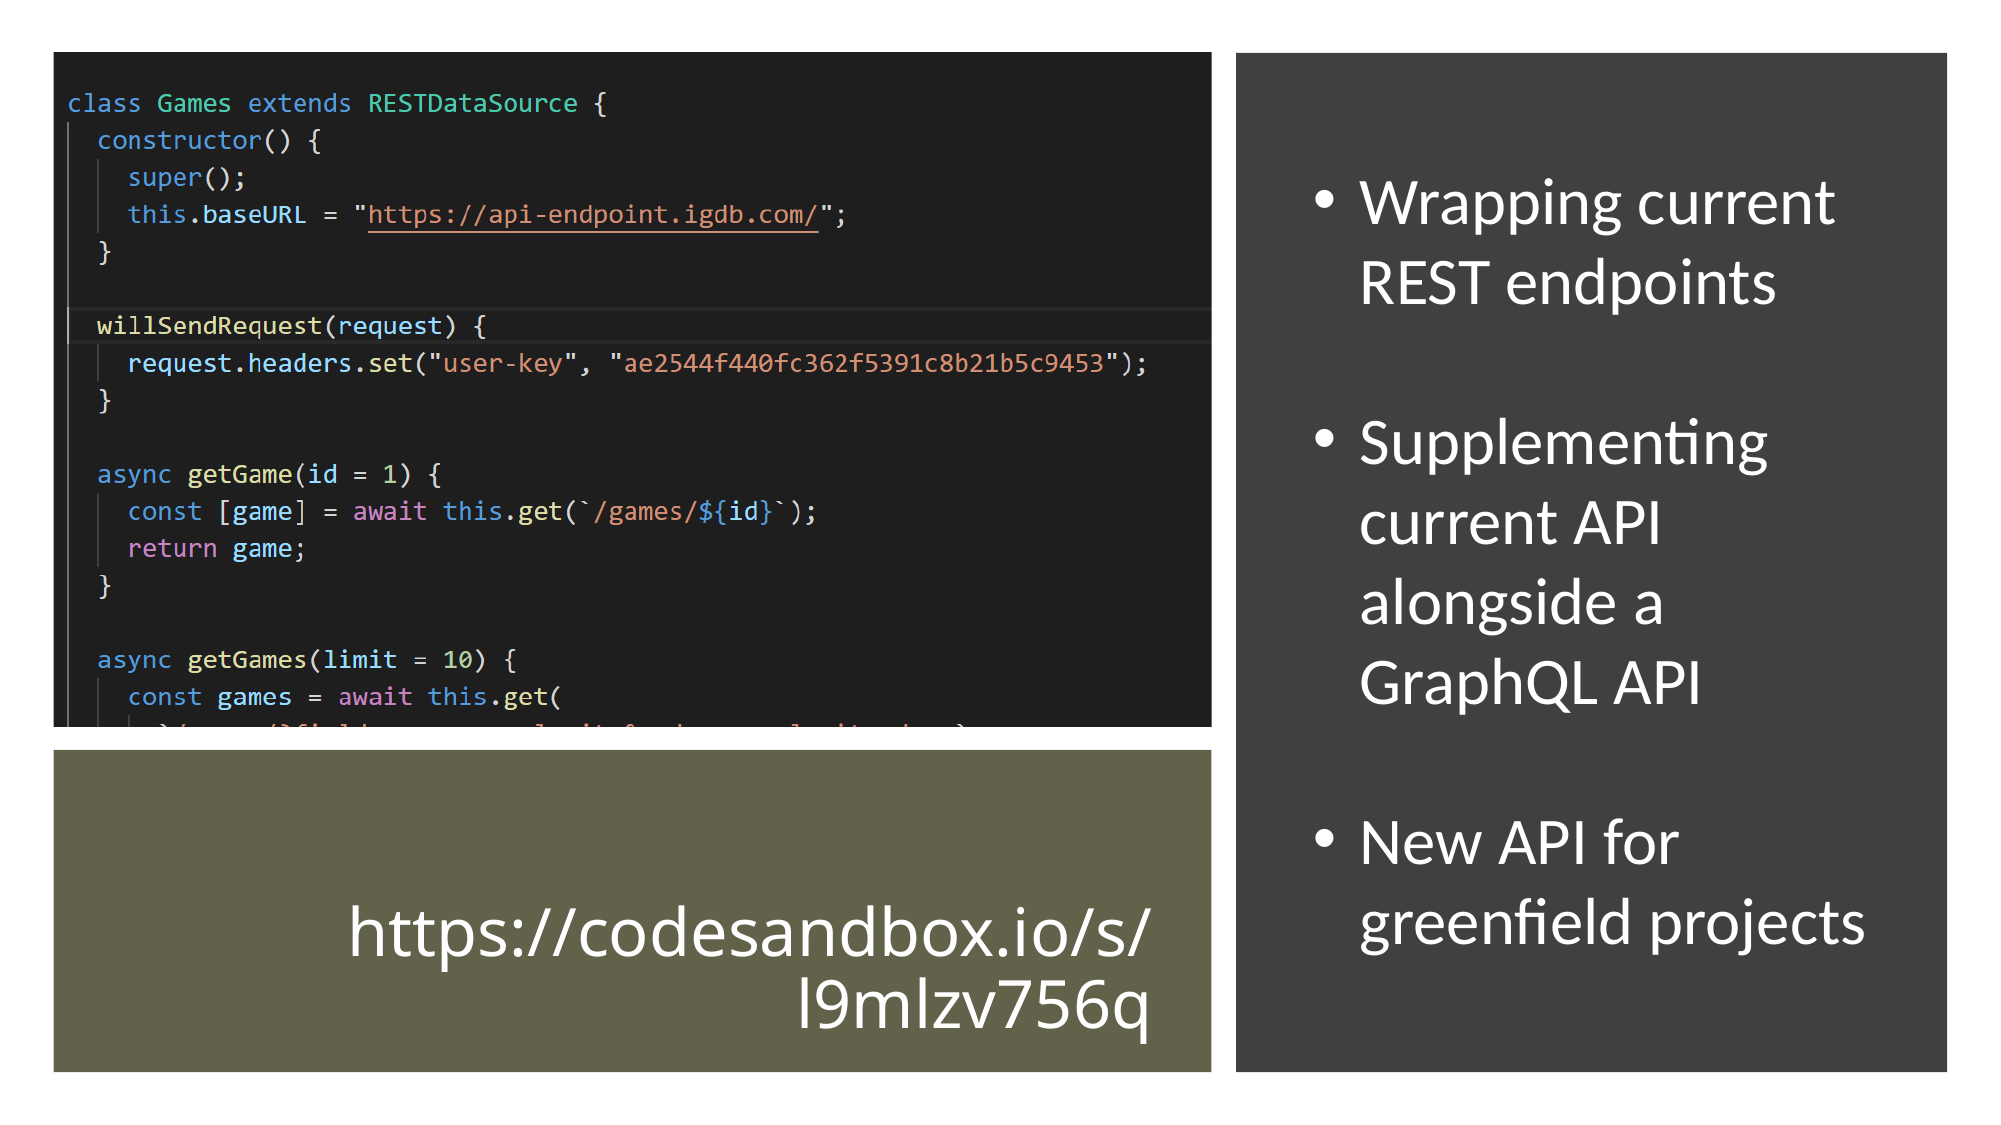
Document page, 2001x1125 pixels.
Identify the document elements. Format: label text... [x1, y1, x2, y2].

title https://codesandbox.io/s/l9mlzv756q [85, 973, 1168, 1049]
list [53, 52, 1212, 727]
text_box [53, 749, 1212, 1073]
text_box Wrapping current REST endpoints Supplementing current API alongside a GraphQL API New API for greenfield projects [1298, 150, 1904, 965]
text_box [1235, 52, 1948, 1073]
